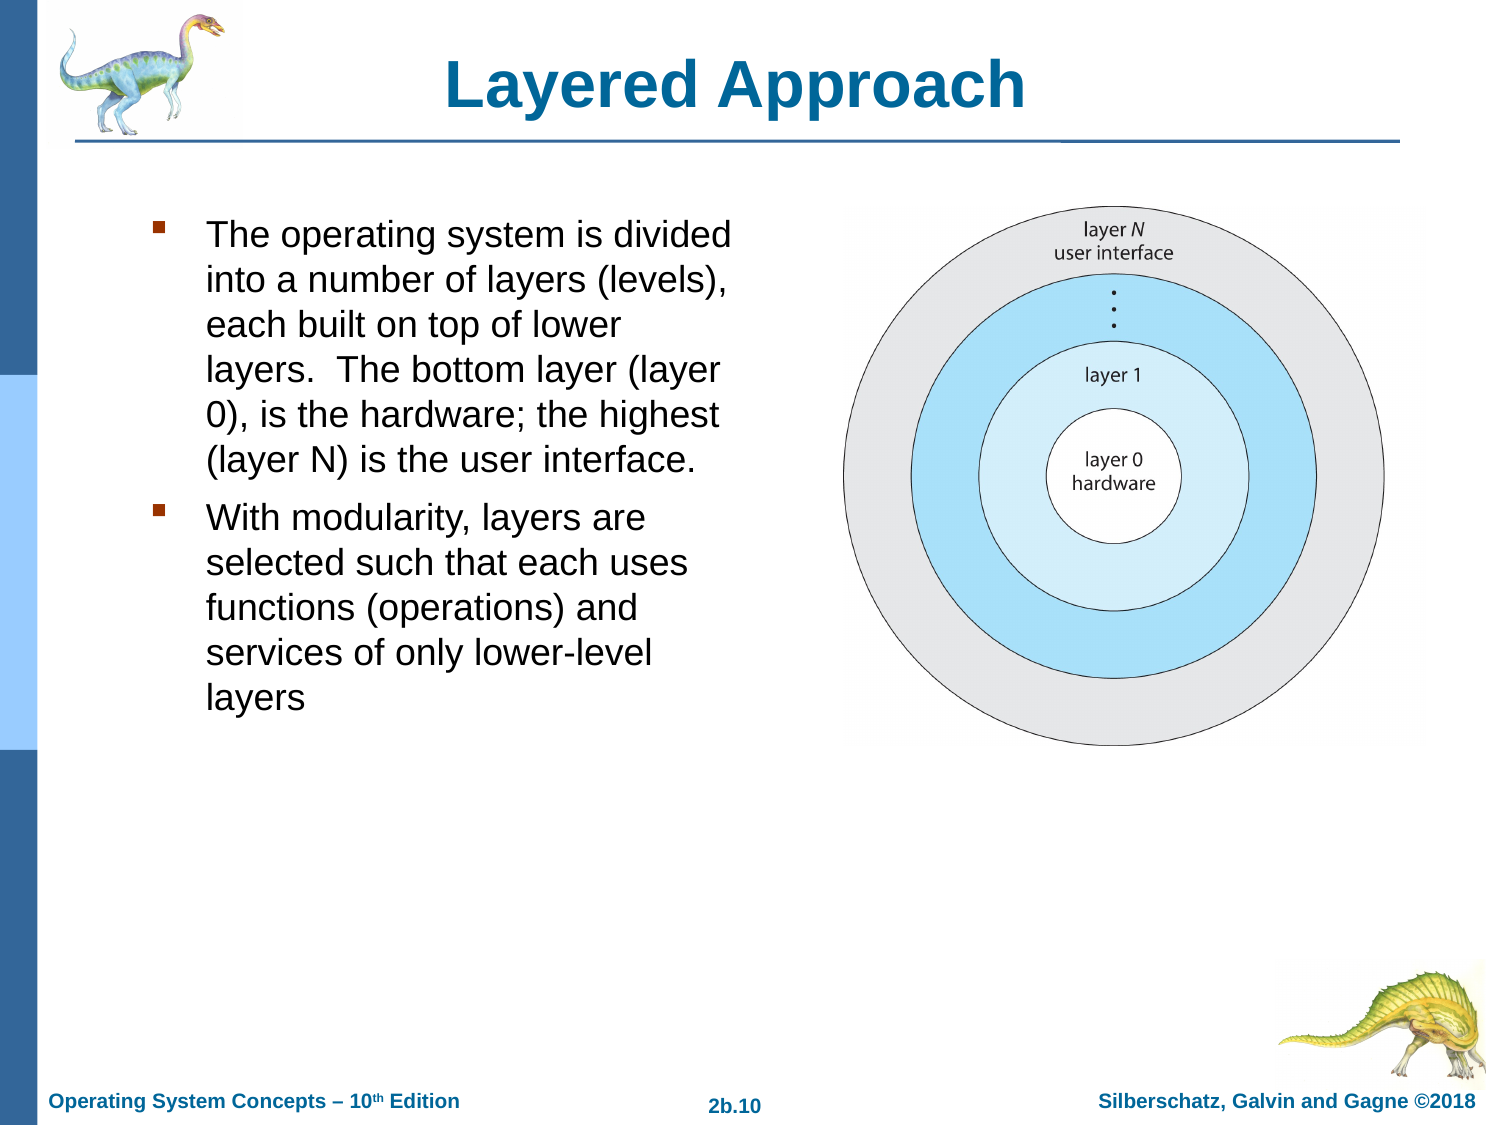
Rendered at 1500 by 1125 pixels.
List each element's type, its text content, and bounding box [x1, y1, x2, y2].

picture [46, 0, 243, 149]
title Layered Approach [75, 34, 1398, 129]
picture [843, 206, 1427, 747]
picture [1275, 959, 1486, 1090]
list The operating system is divided into a number of layers (levels), each built on top of lower layers. The bottom layer (layer 0), is the hardware; the highest (layer N) is the user interface. With modularity, layers are selected such that each uses functions (operations) and services of only lower-level layers [134, 202, 748, 946]
